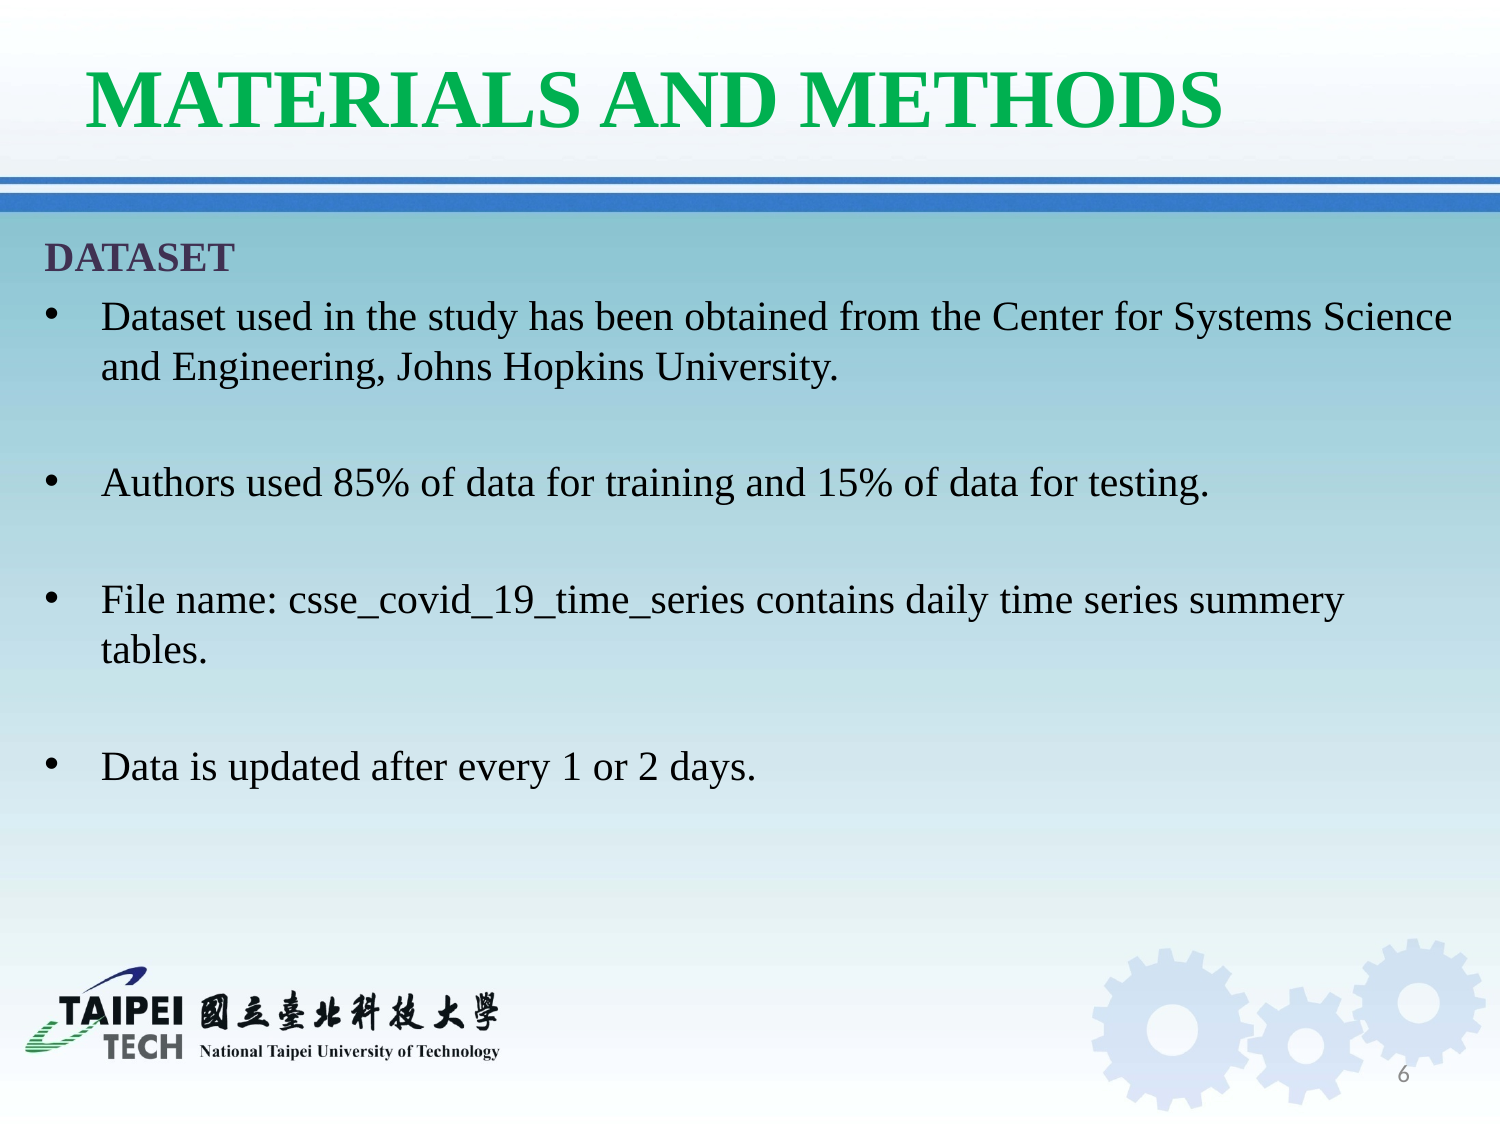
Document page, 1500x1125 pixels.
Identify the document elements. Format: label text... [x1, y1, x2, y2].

title MATERIALS AND METHODS [70, 0, 1436, 188]
slide_number 6 [1074, 1042, 1425, 1103]
list DATASET Dataset used in the study has been obtained from the Center for Systems Science and Engineering, Johns Hopkins University. Authors used 85% of data for training and 15% of data for testing. File name: csse_covid_19_time_series contains daily time series summery tables. Data is updated after every 1 or 2 days. [29, 222, 1471, 988]
picture [0, 0, 1500, 1125]
